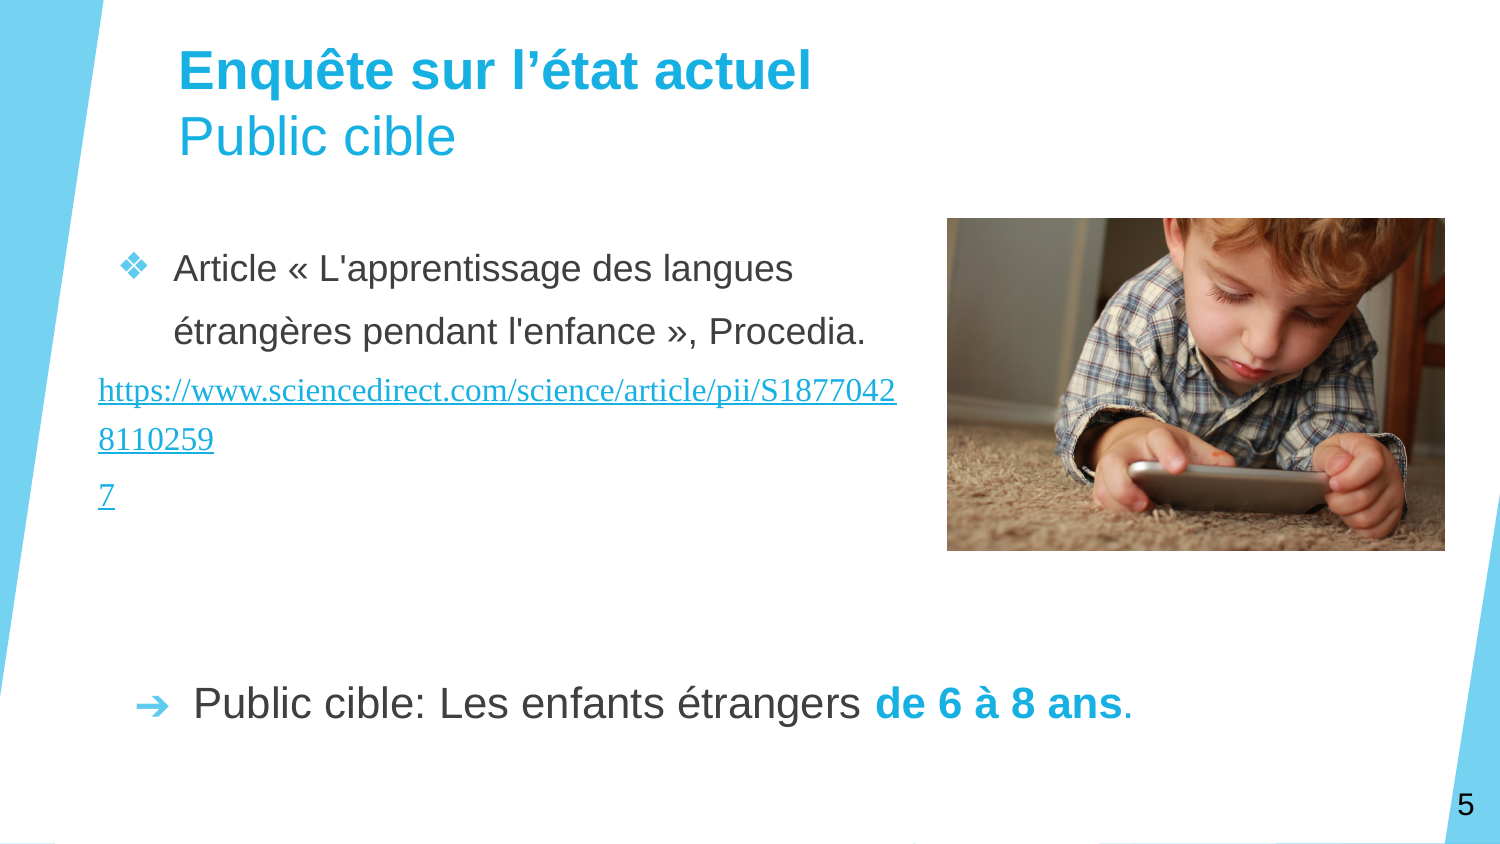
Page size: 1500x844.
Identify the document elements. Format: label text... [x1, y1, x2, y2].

list Public cible: Les enfants étrangers de 6 à 8 ans. [103, 640, 1278, 741]
slide_number ‹#› [1431, 762, 1500, 844]
picture [946, 218, 1445, 551]
title Enquête sur l’état actuel Public cible [164, 19, 1222, 183]
text_box [0, 0, 1500, 844]
text_box [0, 0, 104, 698]
list Article « L'apprentissage des langues étrangères pendant l'enfance », Procedia. https://www.sciencedirect.com/science/article/pii/S187704281102597 [83, 218, 925, 551]
text_box [1457, 493, 1500, 762]
